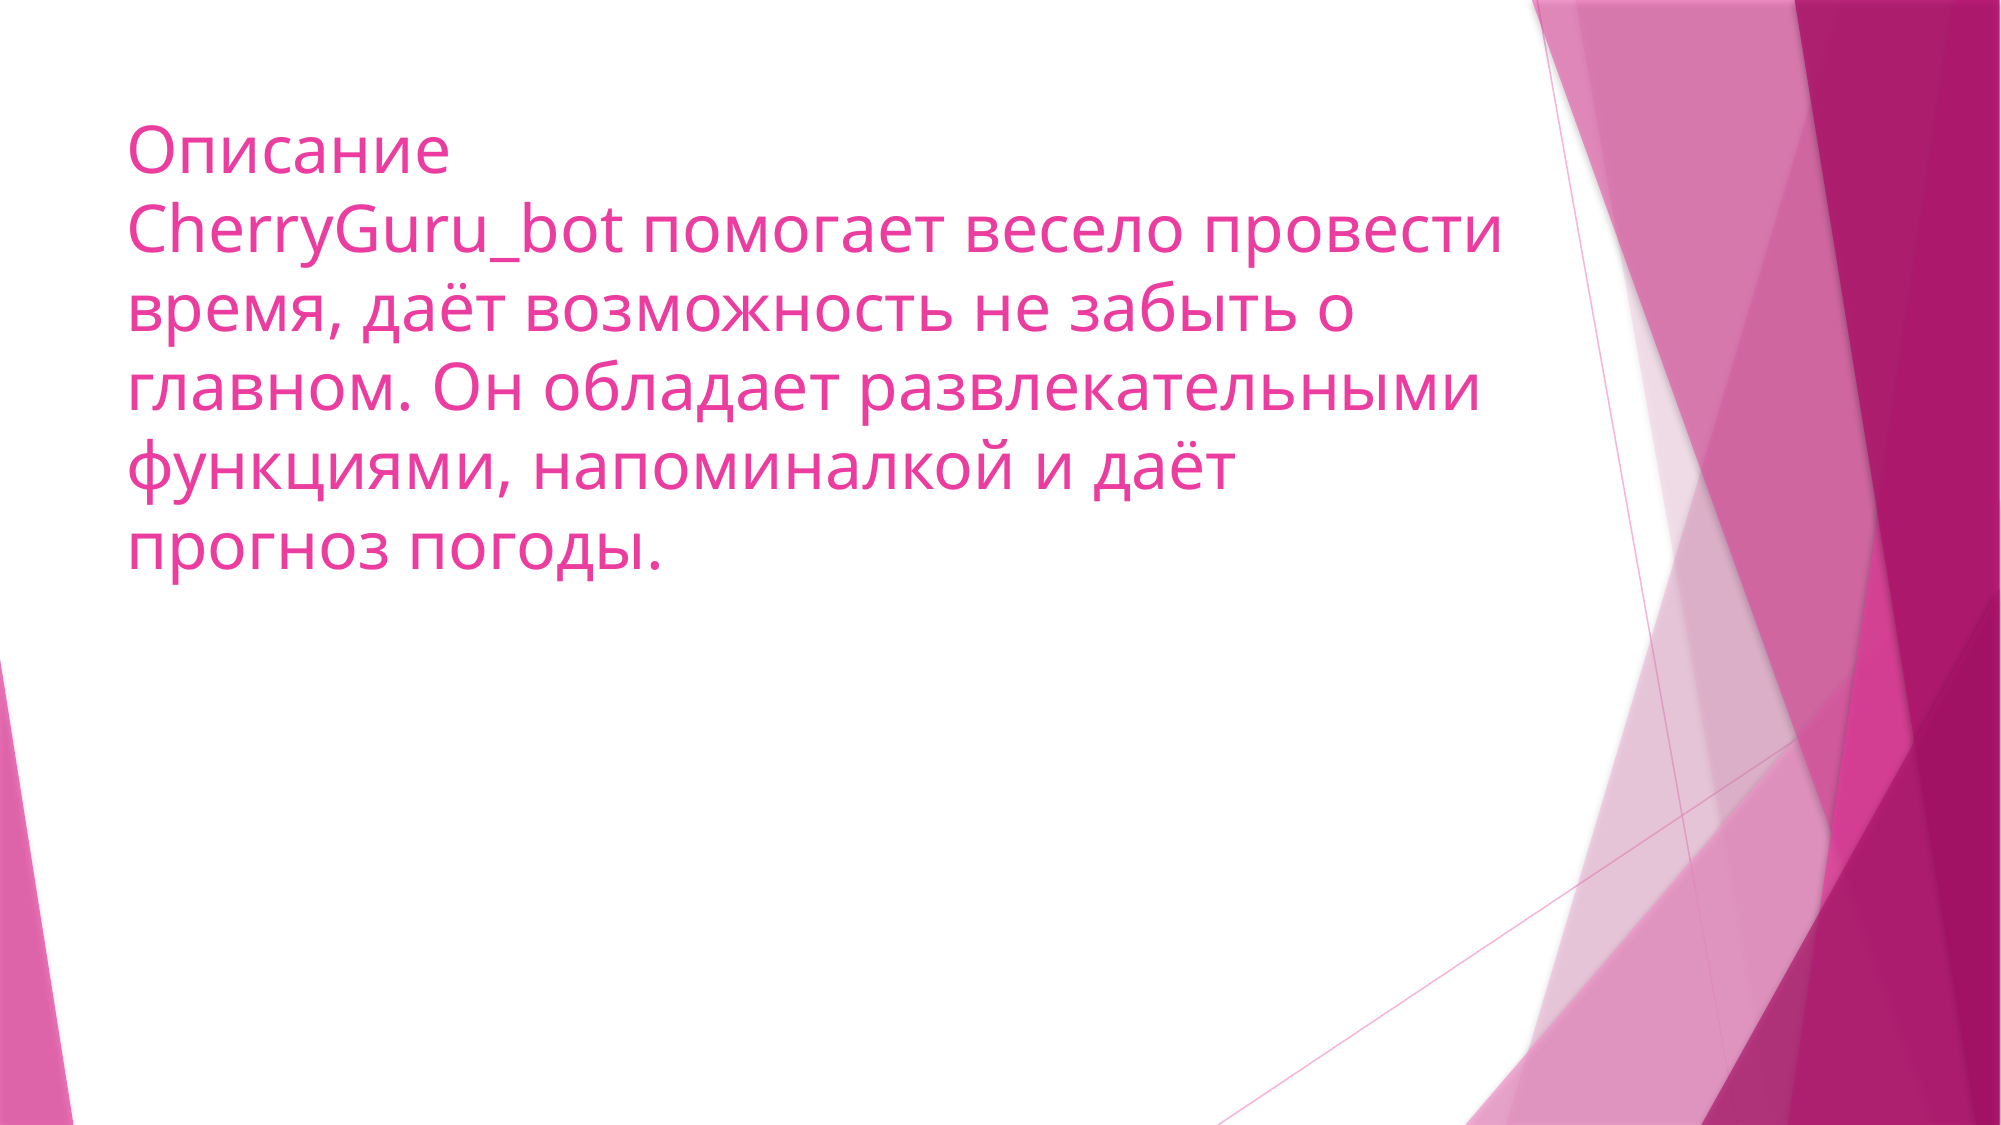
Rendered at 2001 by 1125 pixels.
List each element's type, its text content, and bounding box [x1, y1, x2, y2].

title Описание CherryGuru_bot помогает весело провести время, даёт возможность не забыть о главном. Он обладает развлекательными функциями, напоминалкой и даёт прогноз погоды. [111, 99, 1527, 600]
